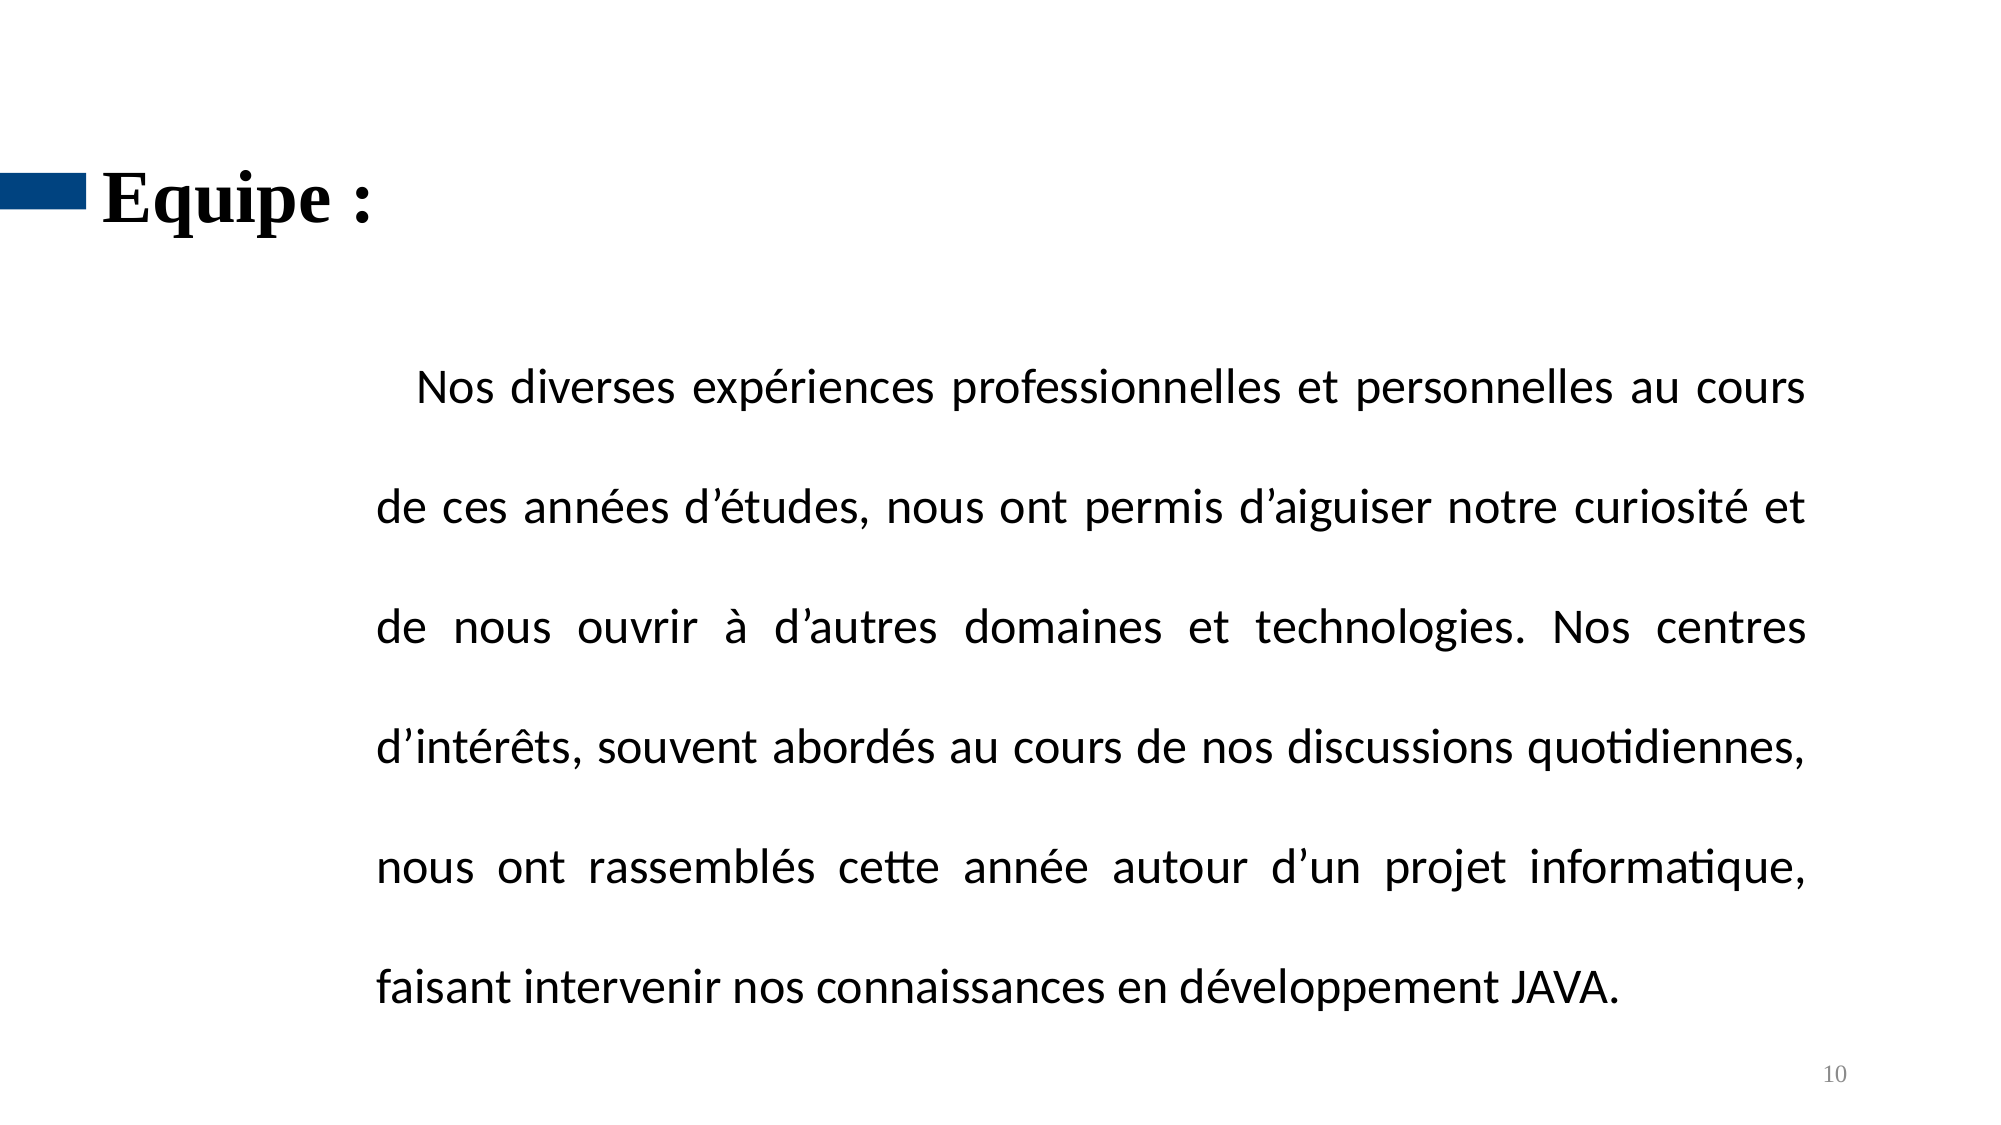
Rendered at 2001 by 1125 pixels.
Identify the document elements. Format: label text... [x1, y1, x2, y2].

text_box Nos diverses expériences professionnelles et personnelles au cours de ces années d’études, nous ont permis d’aiguiser notre curiosité et de nous ouvrir à d’autres domaines et technologies. Nos centres d’intérêts, souvent abordés au cours de nos discussions quotidiennes, nous ont rassemblés cette année autour d’un projet informatique, faisant intervenir nos connaissances en développement JAVA. [287, 286, 1823, 1022]
text_box [0, 172, 87, 210]
text_box Equipe : [87, 139, 391, 245]
slide_number 10 [1412, 1042, 1863, 1103]
